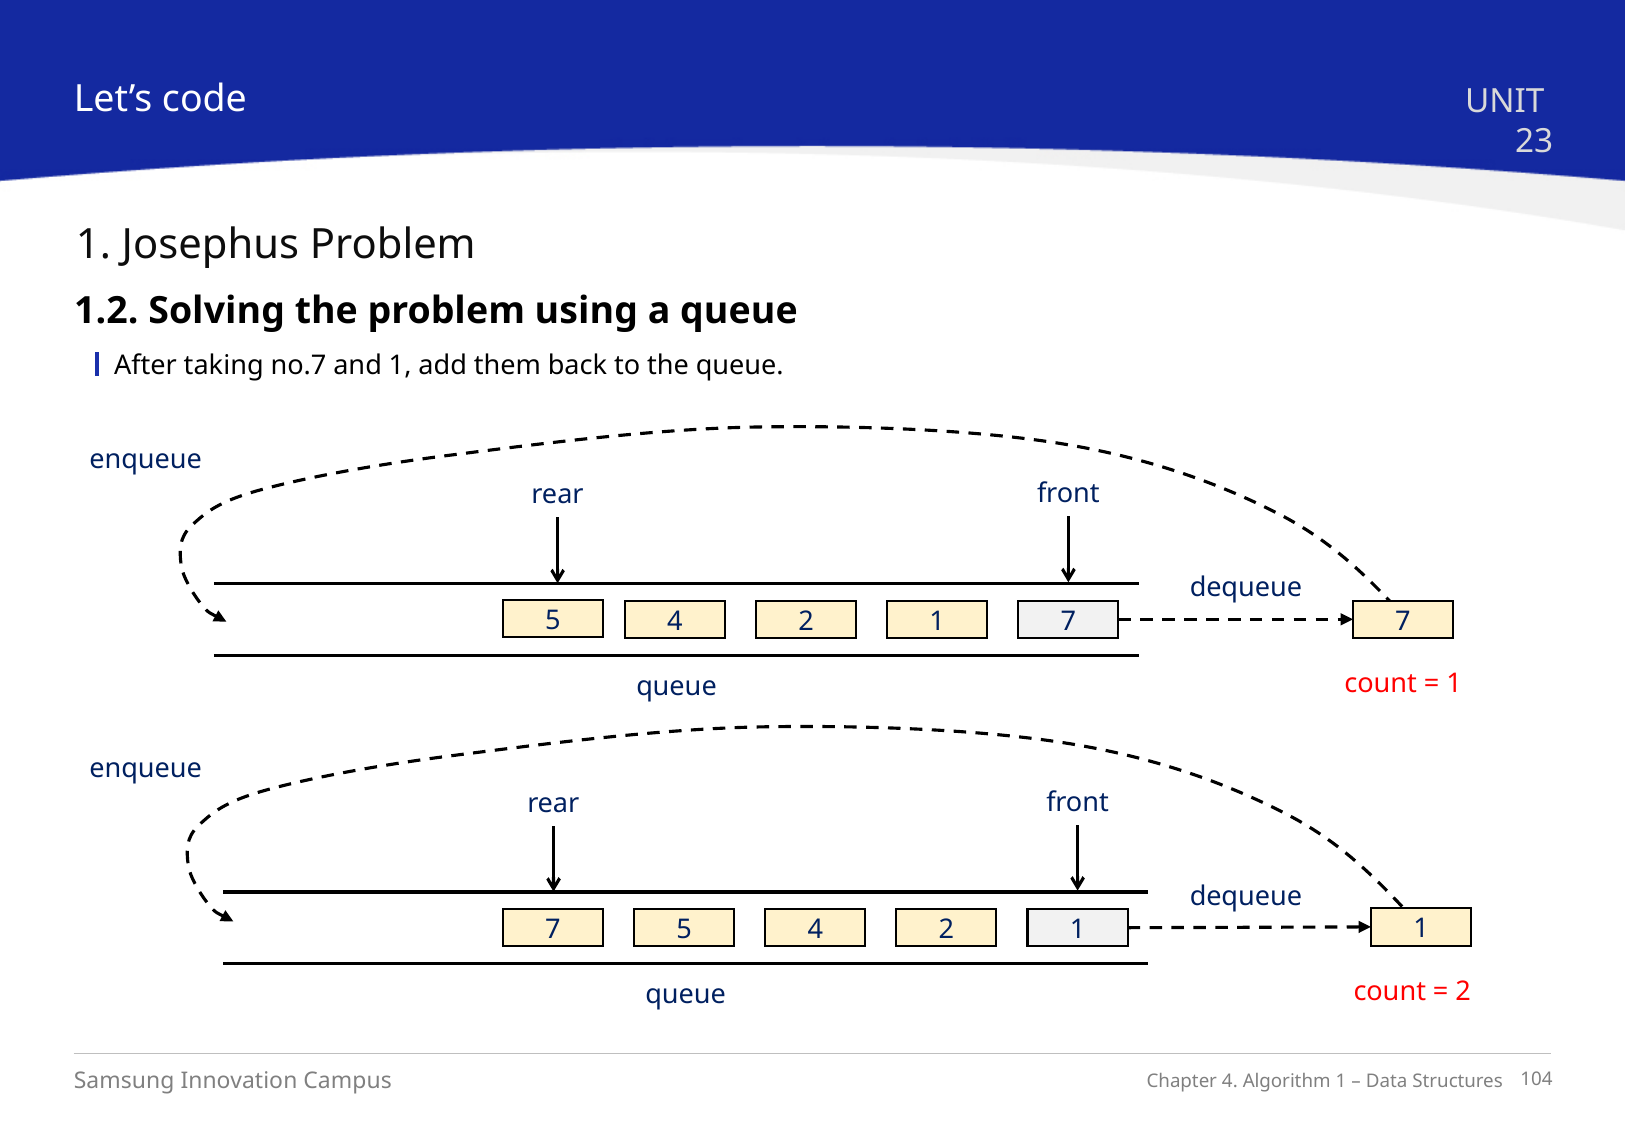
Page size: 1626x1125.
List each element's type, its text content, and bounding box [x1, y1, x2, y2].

text_box UNIT 23 [1422, 78, 1554, 159]
text_box After taking no.7 and 1, add them back to the queue. [94, 346, 1554, 381]
text_box Let’s code [73, 73, 981, 120]
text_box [38, 426, 1565, 1018]
picture [0, 0, 1625, 1125]
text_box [59, 216, 1554, 339]
